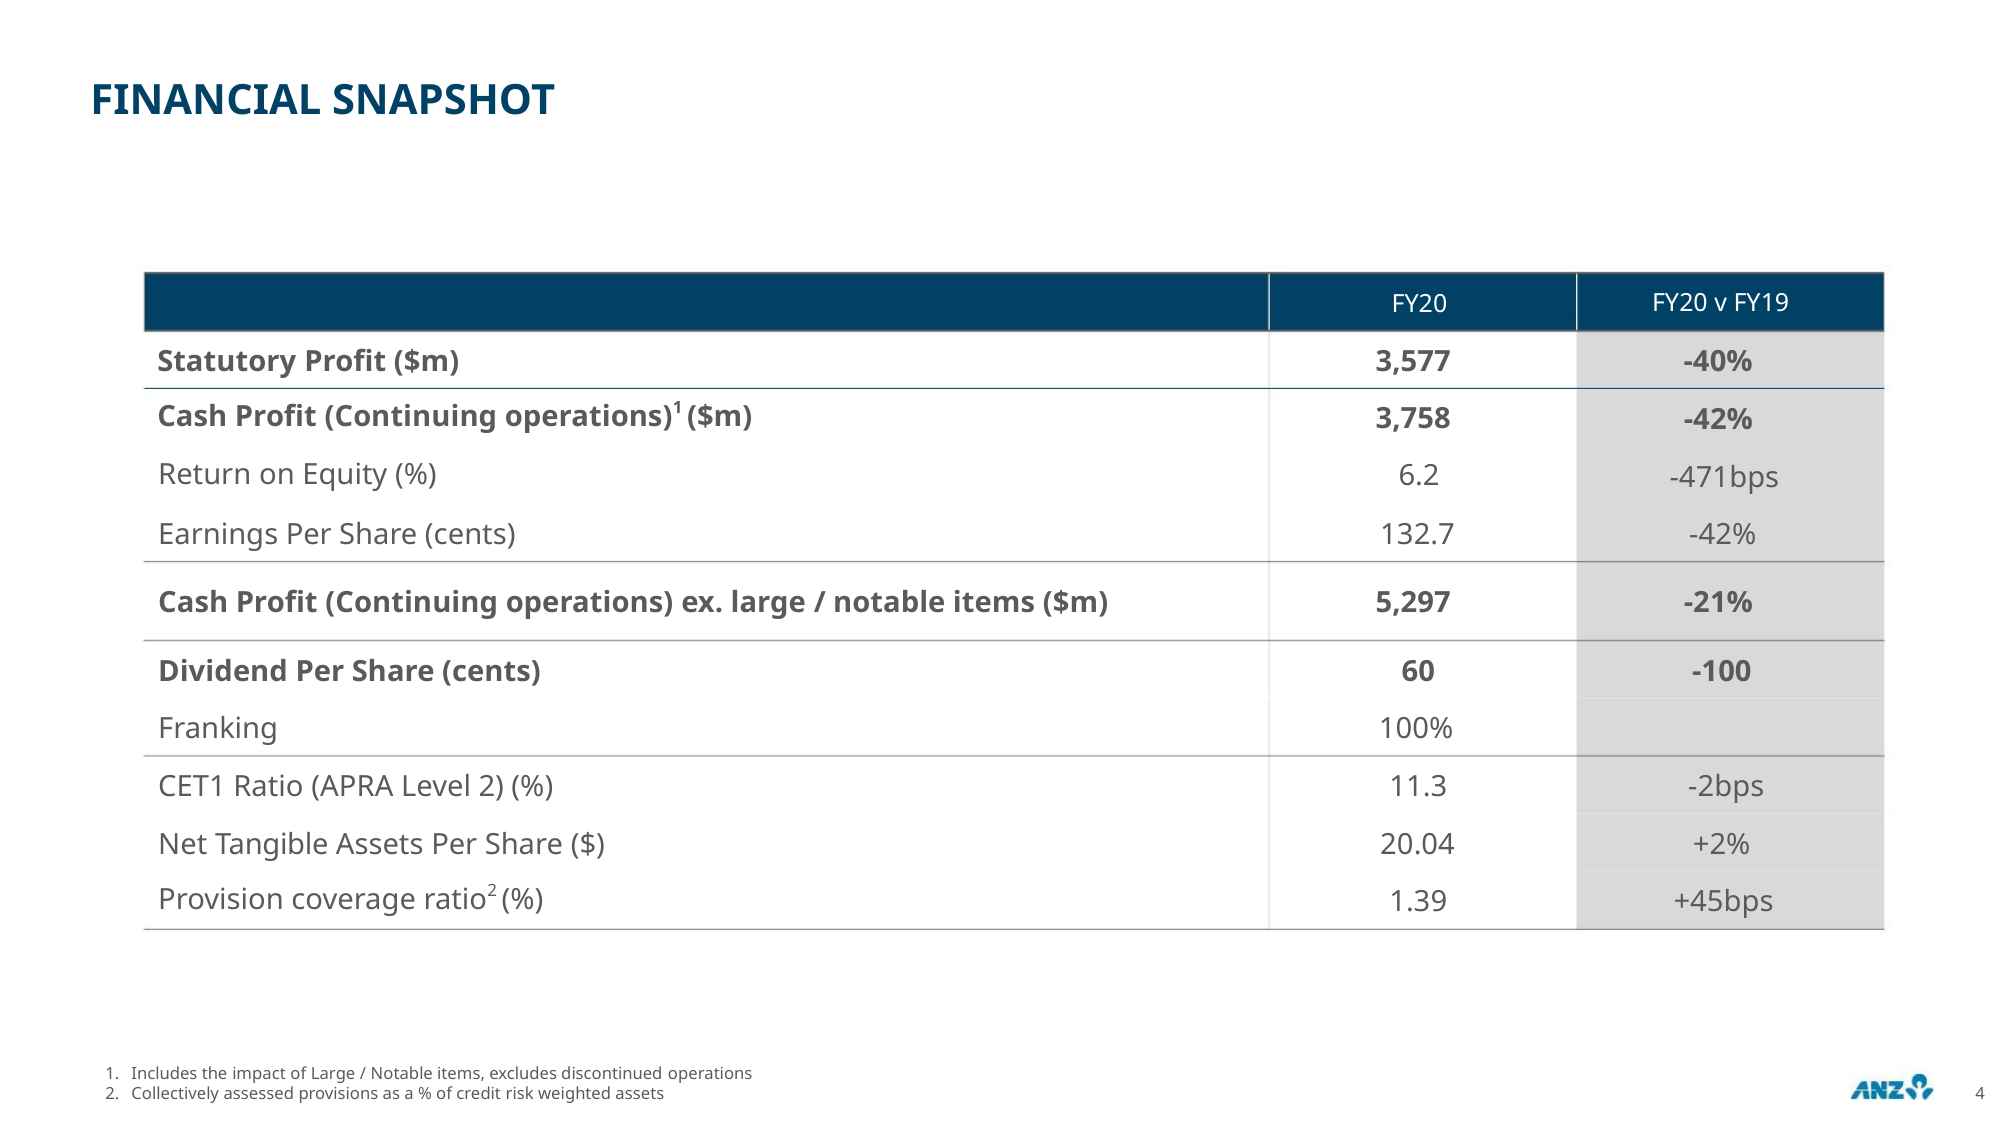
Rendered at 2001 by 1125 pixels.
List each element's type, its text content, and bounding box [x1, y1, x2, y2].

text_box -21% -100 [1683, 583, 1802, 687]
text_box FINANCIAL SNAPSHOT [90, 71, 651, 123]
text_box 100% 11.3 [1378, 709, 1492, 803]
text_box FY20 3,577 3,758 6.2 [1375, 286, 1495, 492]
text_box [0, 0, 2000, 1125]
text_box -2bps +2% [1688, 766, 1797, 861]
text_box 20.04 1.39 [1380, 824, 1491, 918]
text_box 132.7 [1380, 514, 1491, 551]
text_box Earnings Per Share (cents) [158, 514, 578, 551]
text_box +45bps [1673, 882, 1812, 918]
text_box FY20 v FY19 -40% [1652, 286, 1833, 378]
text_box 5,297 [1375, 583, 1495, 619]
text_box CET1 Ratio (APRA Level 2) (%) Net Tangible Assets Per Share ($) Provision coverage ratio2 (%) [158, 766, 678, 915]
text_box Cash Profit (Continuing operations) ex. large / notable items ($m) [158, 583, 1278, 619]
text_box Dividend Per Share (cents) Franking [158, 651, 627, 745]
text_box Cash Profit (Continuing operations)1 ($m) Return on Equity (%) [157, 396, 874, 491]
text_box -471bps -42% [1669, 457, 1816, 551]
text_box Statutory Profit ($m) [157, 341, 532, 378]
text_box 4 [1975, 1082, 2000, 1104]
text_box 60 [1401, 651, 1469, 687]
text_box 1. Includes the impact of Large / Notable items, excludes discontinued operations 2. Collectively assessed provisions as a % of credit risk weighted assets [105, 1062, 829, 1103]
text_box -42% [1683, 399, 1802, 436]
